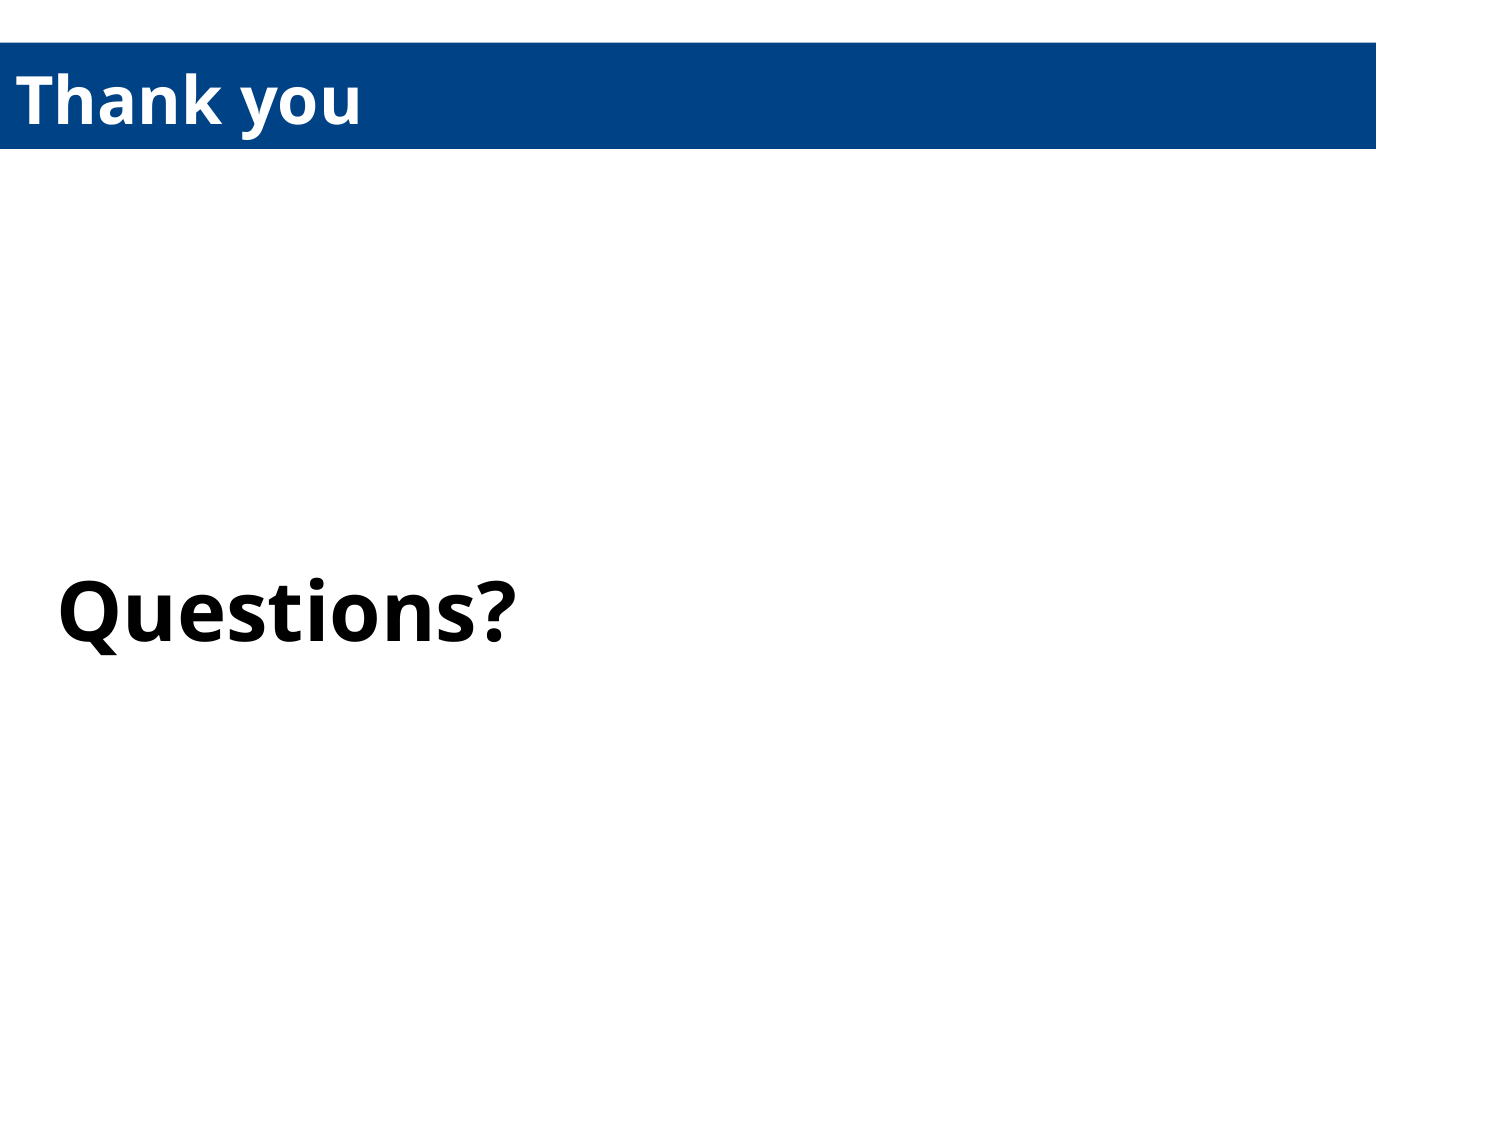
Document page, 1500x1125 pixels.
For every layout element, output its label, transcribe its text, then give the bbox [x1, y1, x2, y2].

title Thank you [0, 46, 1376, 150]
list Questions? [41, 184, 1459, 1047]
